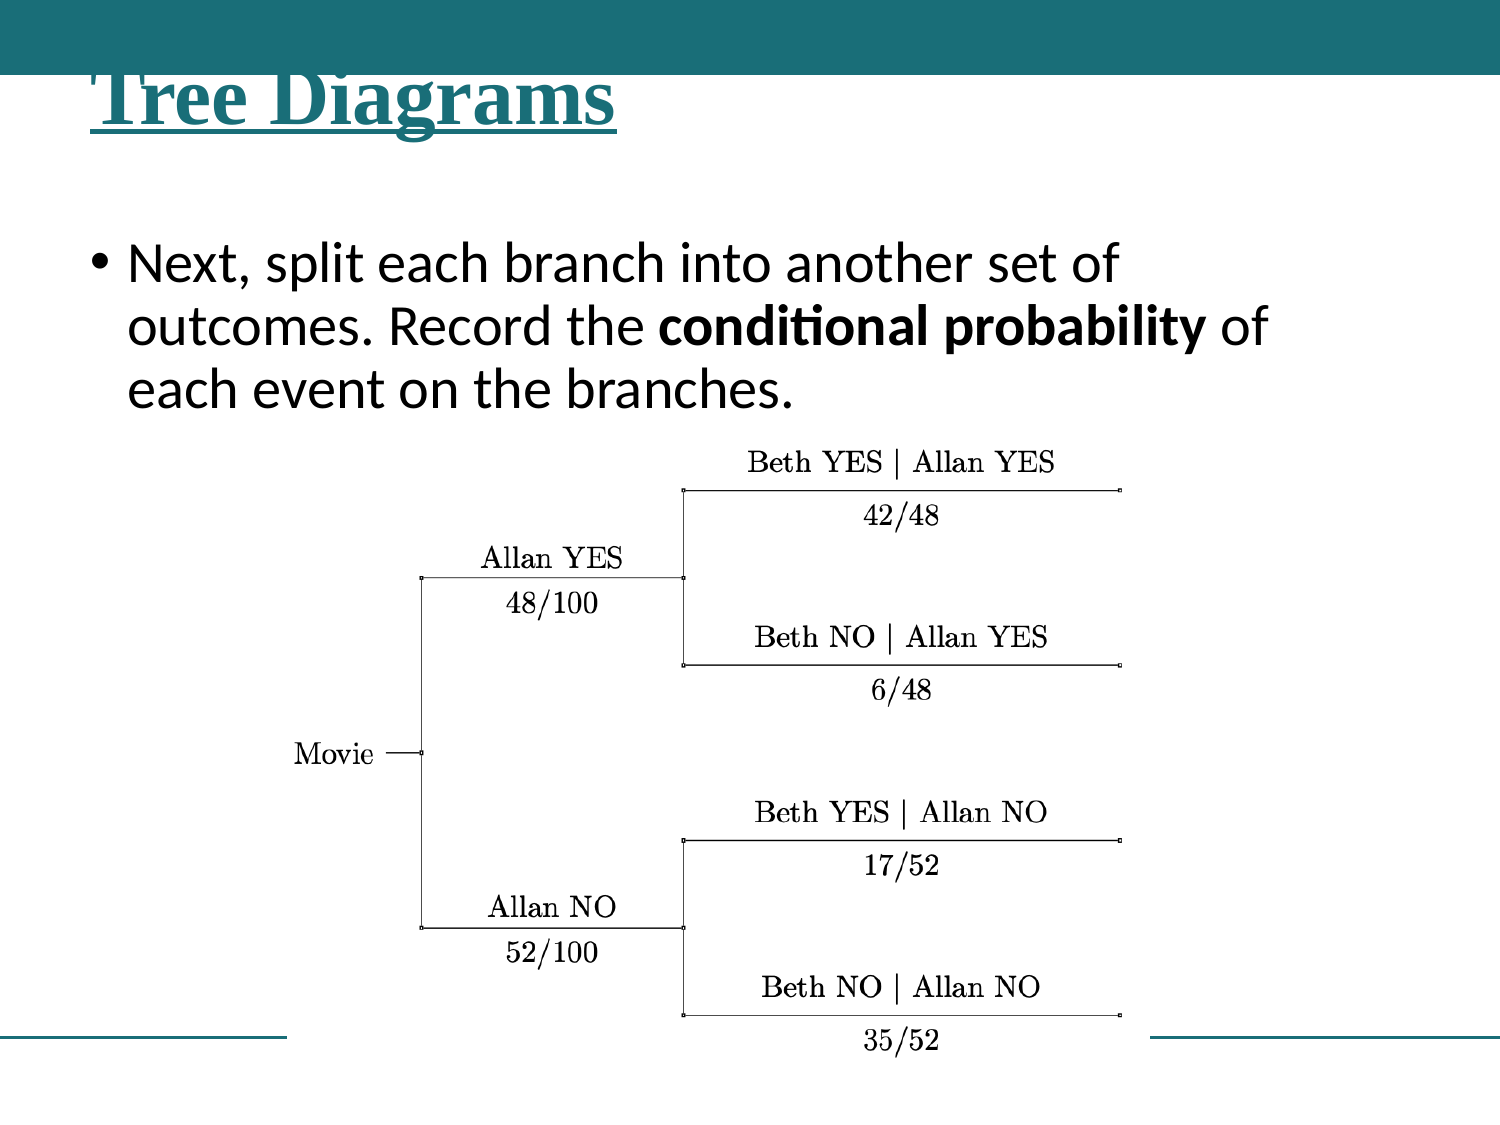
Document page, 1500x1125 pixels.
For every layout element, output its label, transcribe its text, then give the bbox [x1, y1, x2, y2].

picture [287, 434, 1150, 1080]
list Next, split each branch into another set of outcomes. Record the conditional probability of each event on the branches. [75, 224, 1325, 1075]
title Tree Diagrams [75, 45, 1363, 233]
